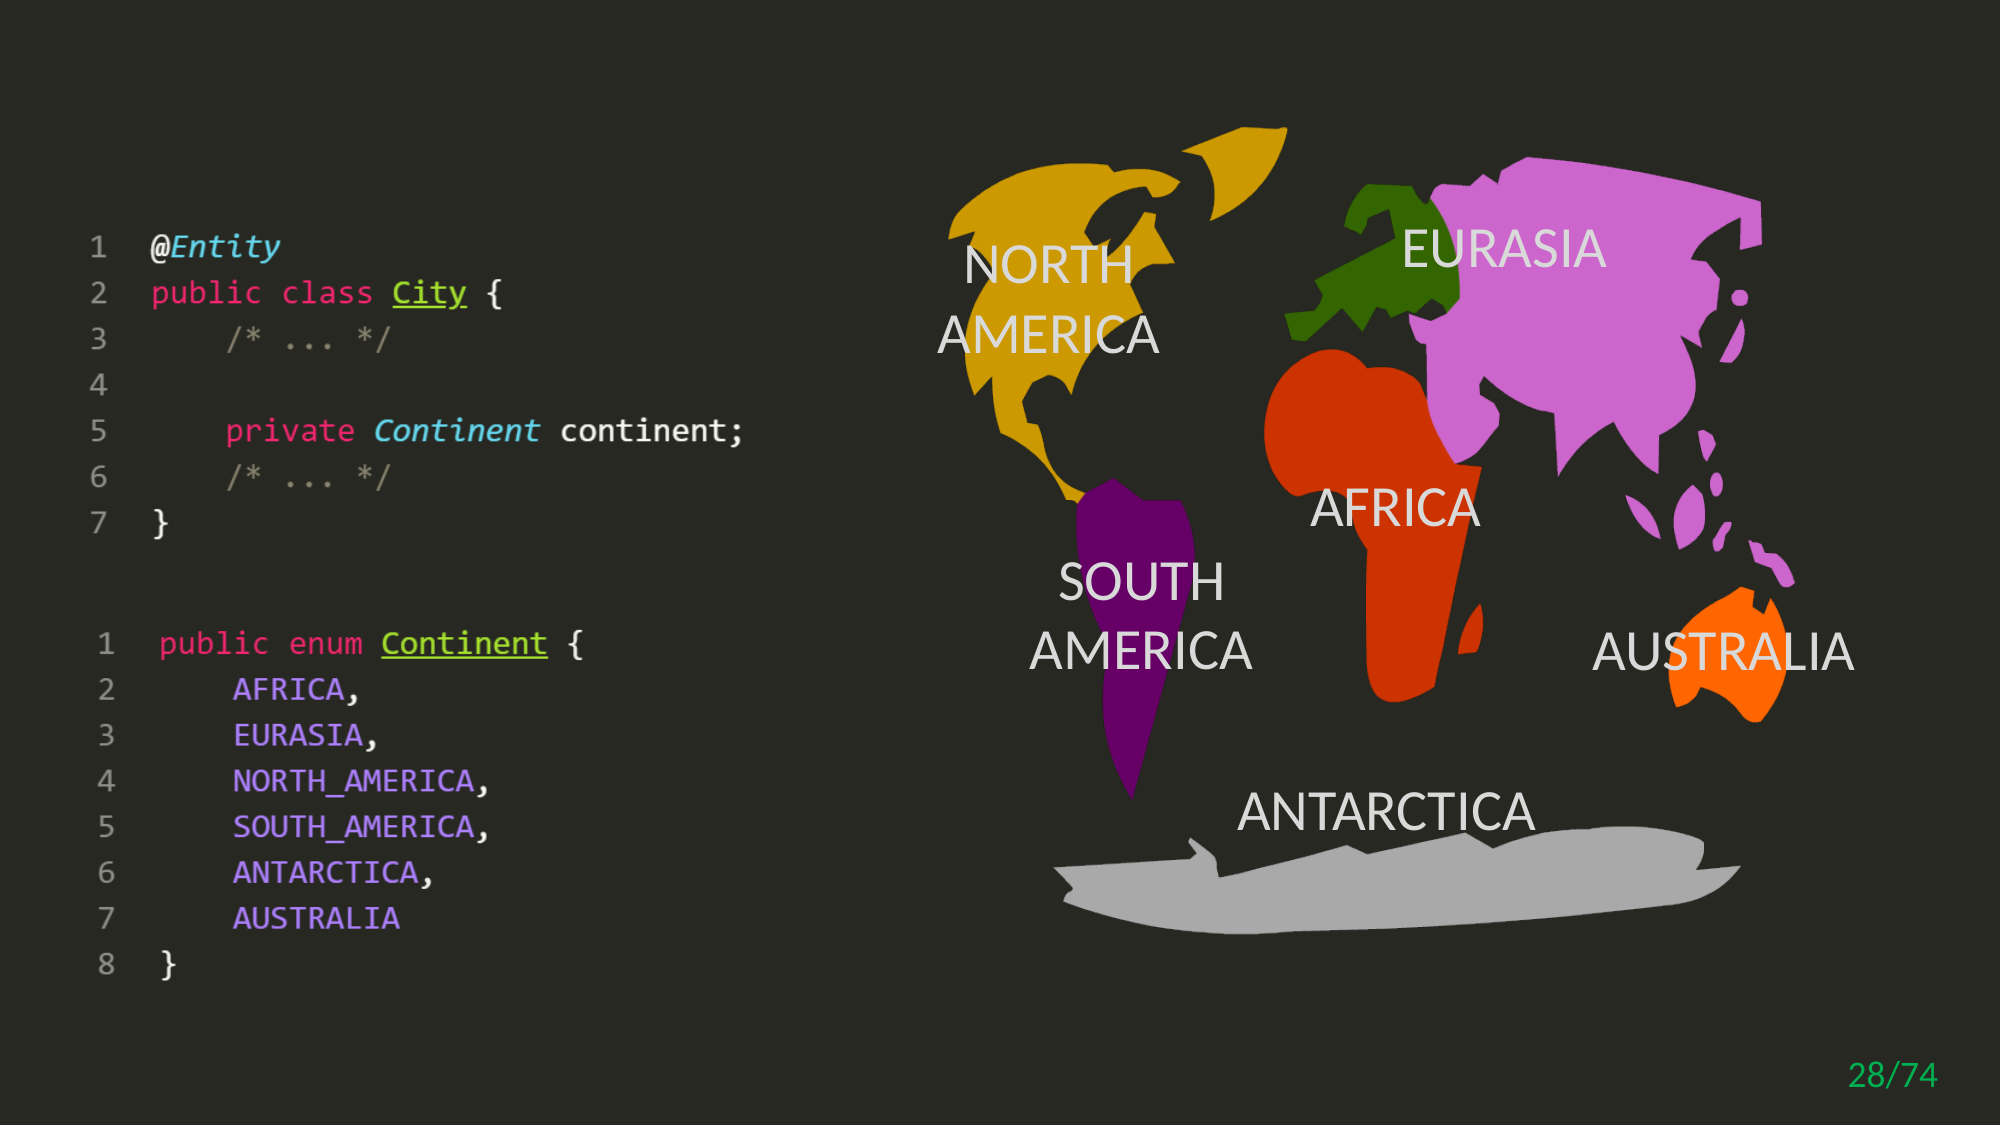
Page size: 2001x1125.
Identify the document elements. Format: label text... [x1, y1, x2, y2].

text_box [901, 126, 1872, 935]
slide_number 28/74 [1809, 1042, 1953, 1103]
picture [45, 180, 808, 1030]
